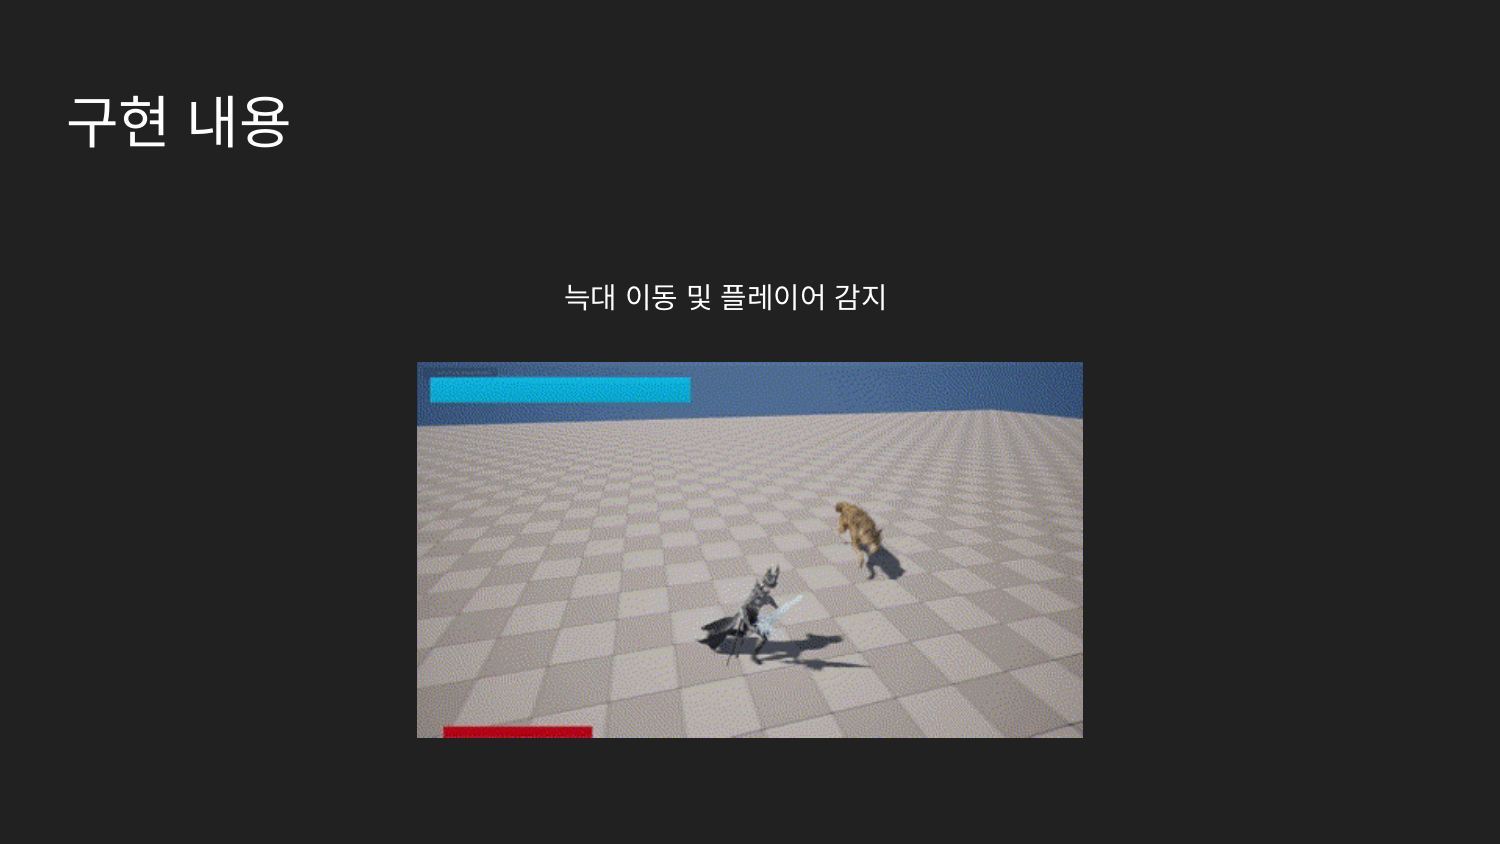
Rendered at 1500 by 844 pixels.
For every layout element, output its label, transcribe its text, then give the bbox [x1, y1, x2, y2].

title 구현 내용 [51, 77, 1449, 172]
title 늑대 이동 및 플레이어 감지 [549, 267, 951, 331]
picture [416, 362, 1083, 738]
